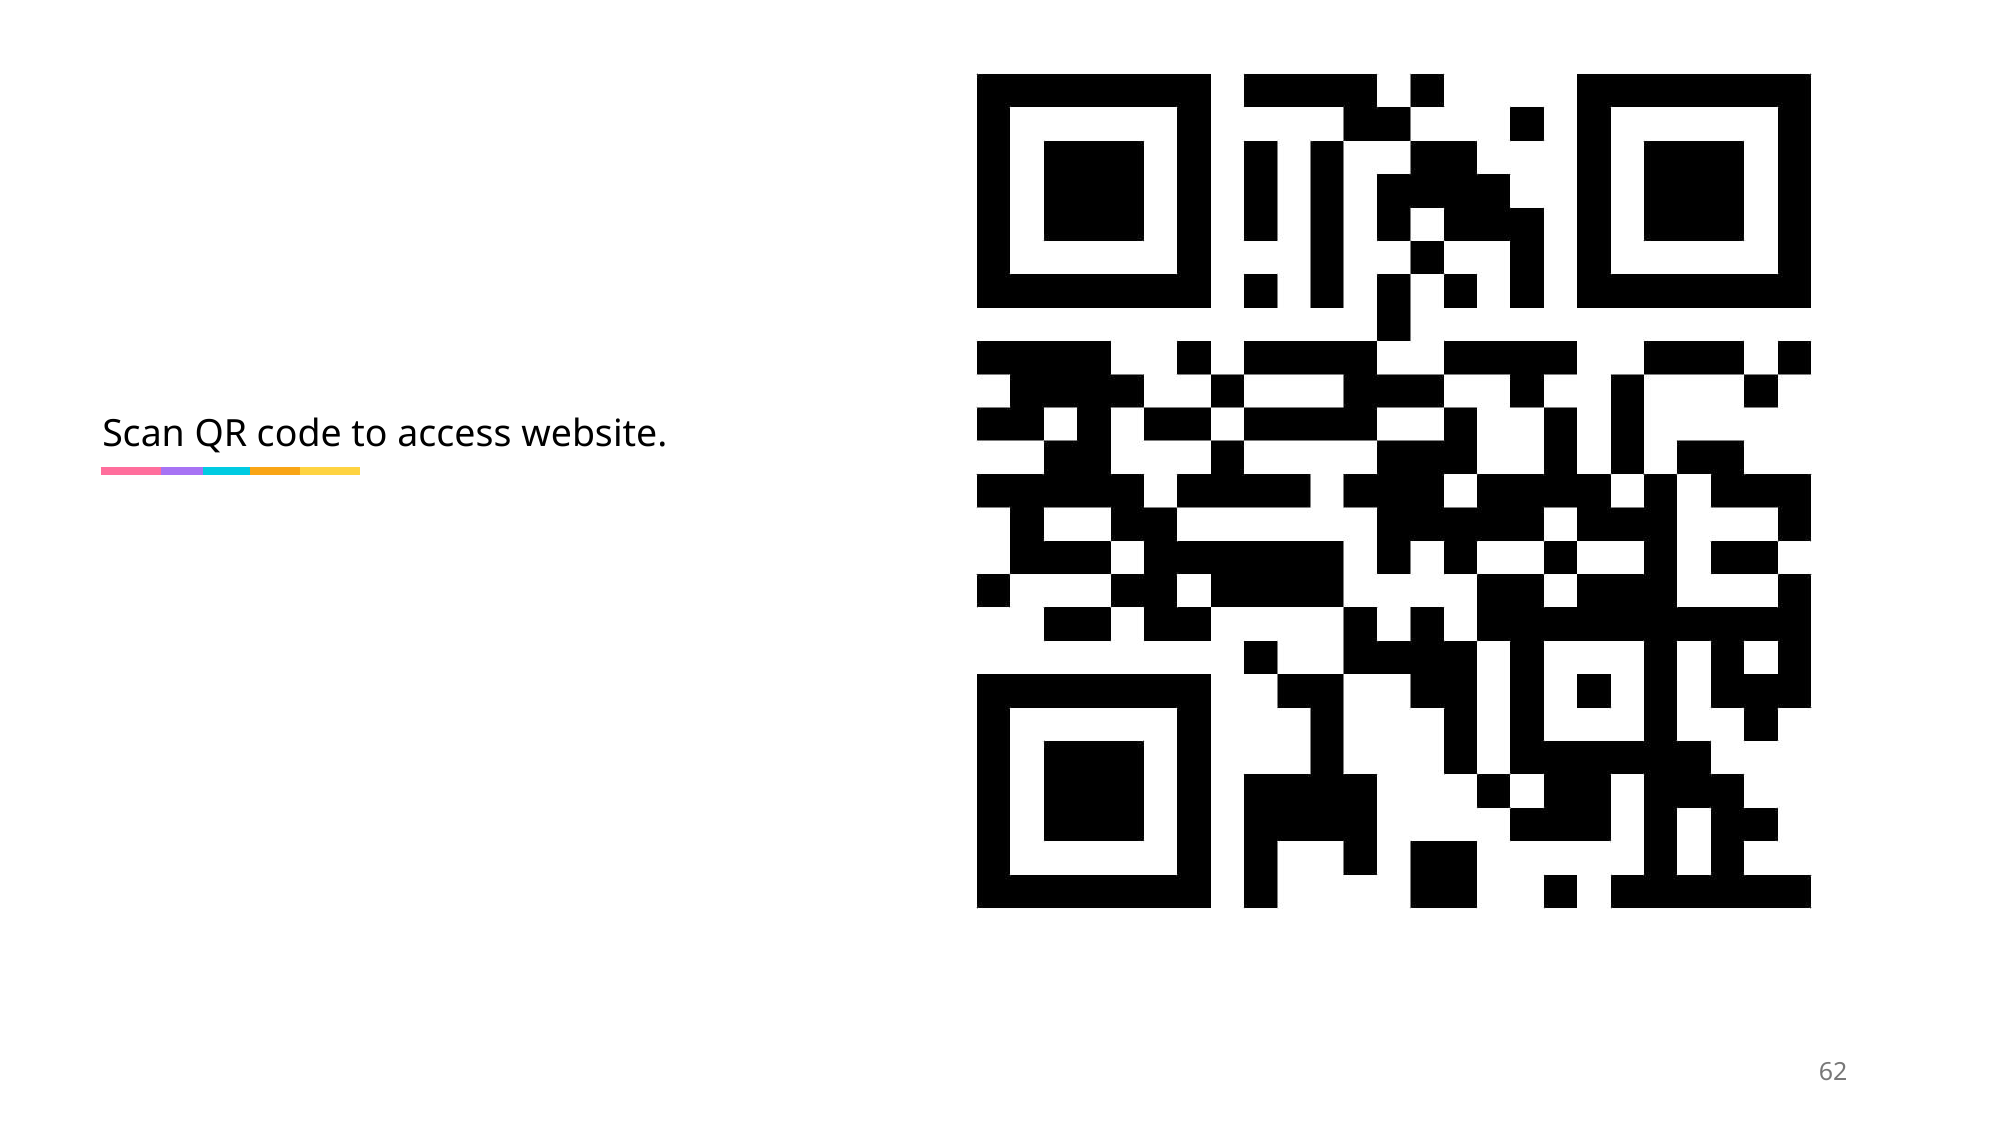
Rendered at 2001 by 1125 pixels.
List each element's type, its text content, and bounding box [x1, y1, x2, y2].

picture [924, 21, 1863, 960]
text_box Scan QR code to access website. [87, 401, 725, 462]
slide_number 62 [1412, 1042, 1863, 1103]
